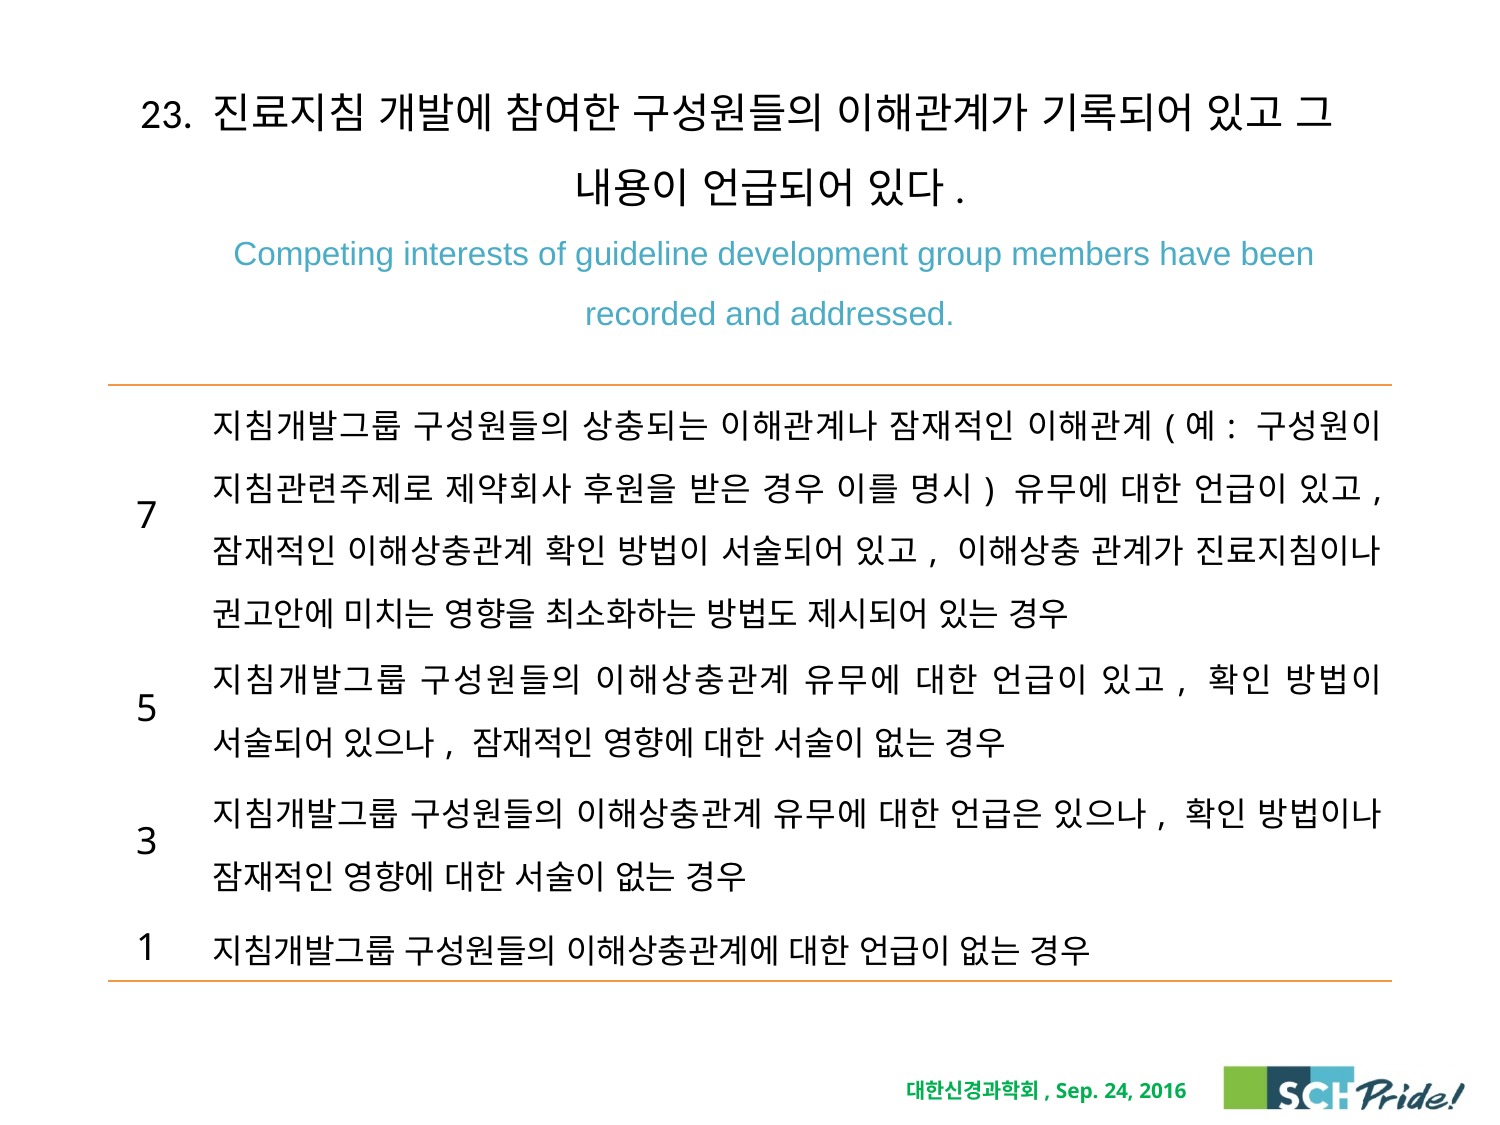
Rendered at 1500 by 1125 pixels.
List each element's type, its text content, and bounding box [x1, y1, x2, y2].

table_cell 지침개발그룹 구성원들의 이해상충관계에 대한 언급이 없는 경우 [203, 903, 1392, 980]
table_cell 1 [108, 903, 203, 980]
table_header 지침개발그룹 구성원들의 상충되는 이해관계나 잠재적인 이해관계(예: 구성원이 지침관련주제로 제약회사 후원을 받은 경우 이를 명시) 유무에 대한 언급이 있고, 잠재적인 이해상충관계 확인 방법이 서술되어 있고, 이해상충 관계가 진료지침이나 권고안에 미치는 영향을 최소화하는 방법도 제시되어 있는 경우 [203, 386, 1392, 636]
table_header 7 [108, 386, 203, 636]
picture [1222, 1064, 1465, 1110]
table_cell 3 [108, 770, 203, 903]
table_cell 5 [108, 636, 203, 770]
table_cell 지침개발그룹 구성원들의 이해상충관계 유무에 대한 언급은 있으나, 확인 방법이나 잠재적인 영향에 대한 서술이 없는 경우 [203, 770, 1392, 903]
table_cell 지침개발그룹 구성원들의 이해상충관계 유무에 대한 언급이 있고, 확인 방법이 서술되어 있으나, 잠재적인 영향에 대한 서술이 없는 경우 [203, 636, 1392, 770]
title 23. 진료지침 개발에 참여한 구성원들의 이해관계가 기록되어 있고 그 내용이 언급되어 있다. Competing interests of guideline development group members have been recorded and addressed. [86, 103, 1388, 291]
